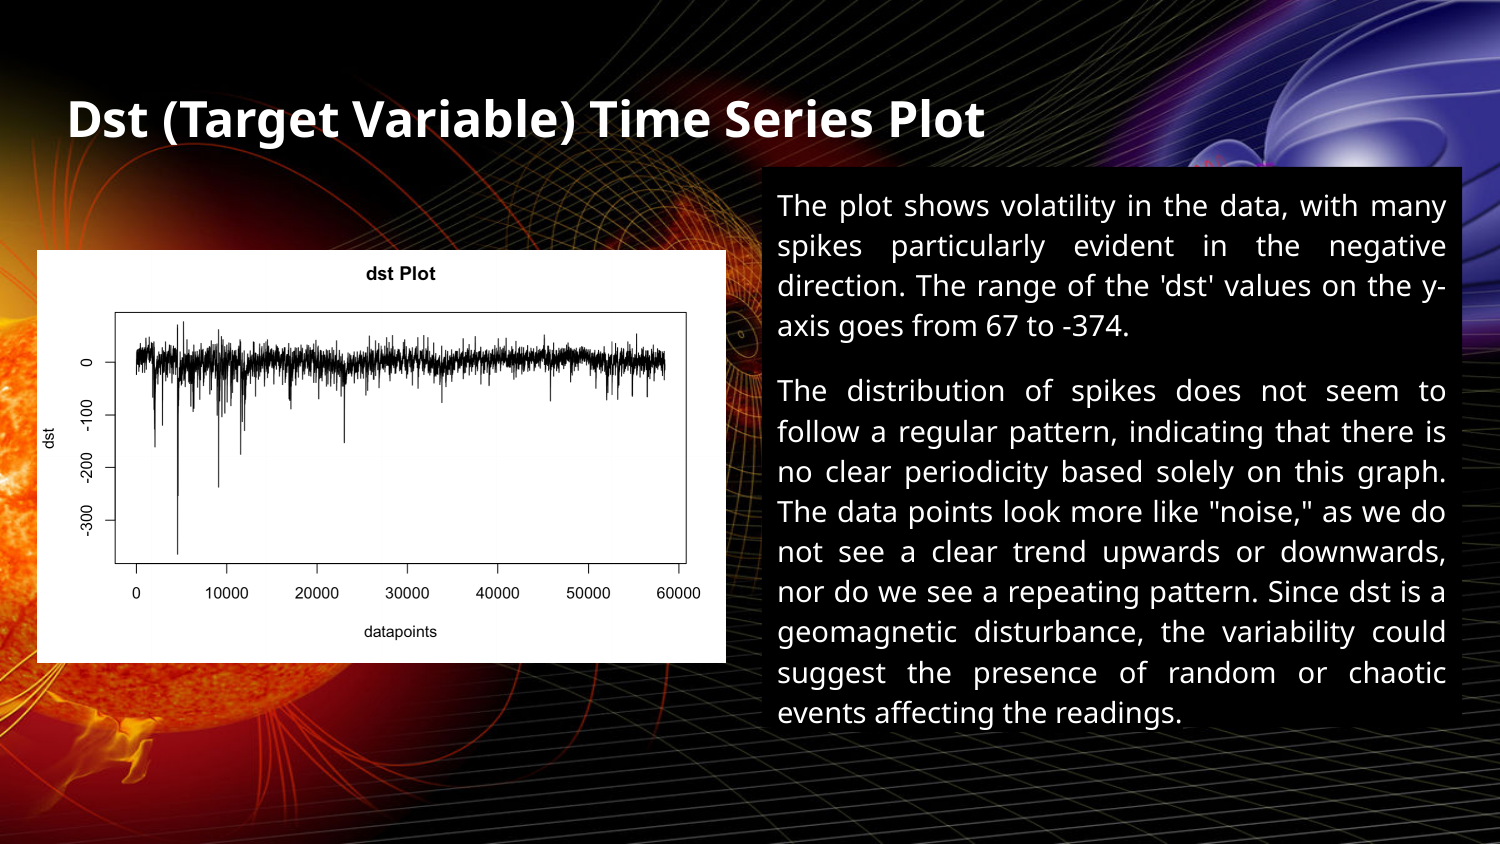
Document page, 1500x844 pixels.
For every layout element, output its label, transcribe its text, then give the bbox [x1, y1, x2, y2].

picture [0, 0, 1500, 844]
list The plot shows volatility in the data, with many spikes particularly evident in the negative direction. The range of the 'dst' values on the y-axis goes from 67 to -374. The distribution of spikes does not seem to follow a regular pattern, indicating that there is no clear periodicity based solely on this graph. The data points look more like "noise," as we do not see a clear trend upwards or downwards, nor do we see a repeating pattern. Since dst is a geomagnetic disturbance, the variability could suggest the presence of random or chaotic events affecting the readings. [761, 166, 1463, 728]
title Dst (Target Variable) Time Series Plot [51, 72, 1449, 167]
